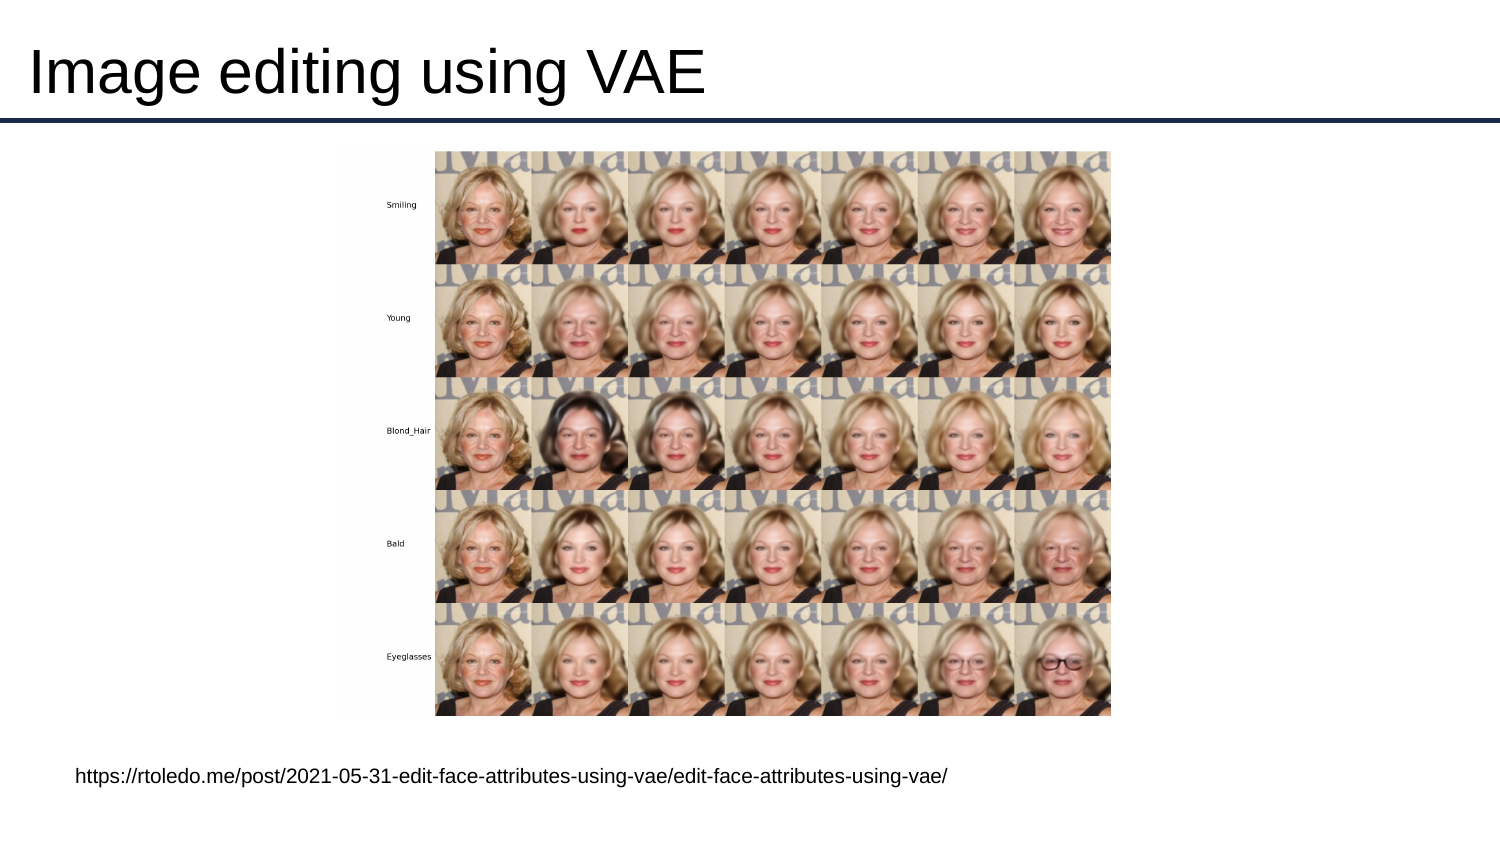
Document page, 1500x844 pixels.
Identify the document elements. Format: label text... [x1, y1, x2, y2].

picture [334, 148, 1114, 719]
text_box https://rtoledo.me/post/2021-05-31-edit-face-attributes-using-vae/edit-face-attributes-using-vae/ [60, 732, 1458, 803]
text_box Image editing using VAE [13, 0, 1412, 118]
